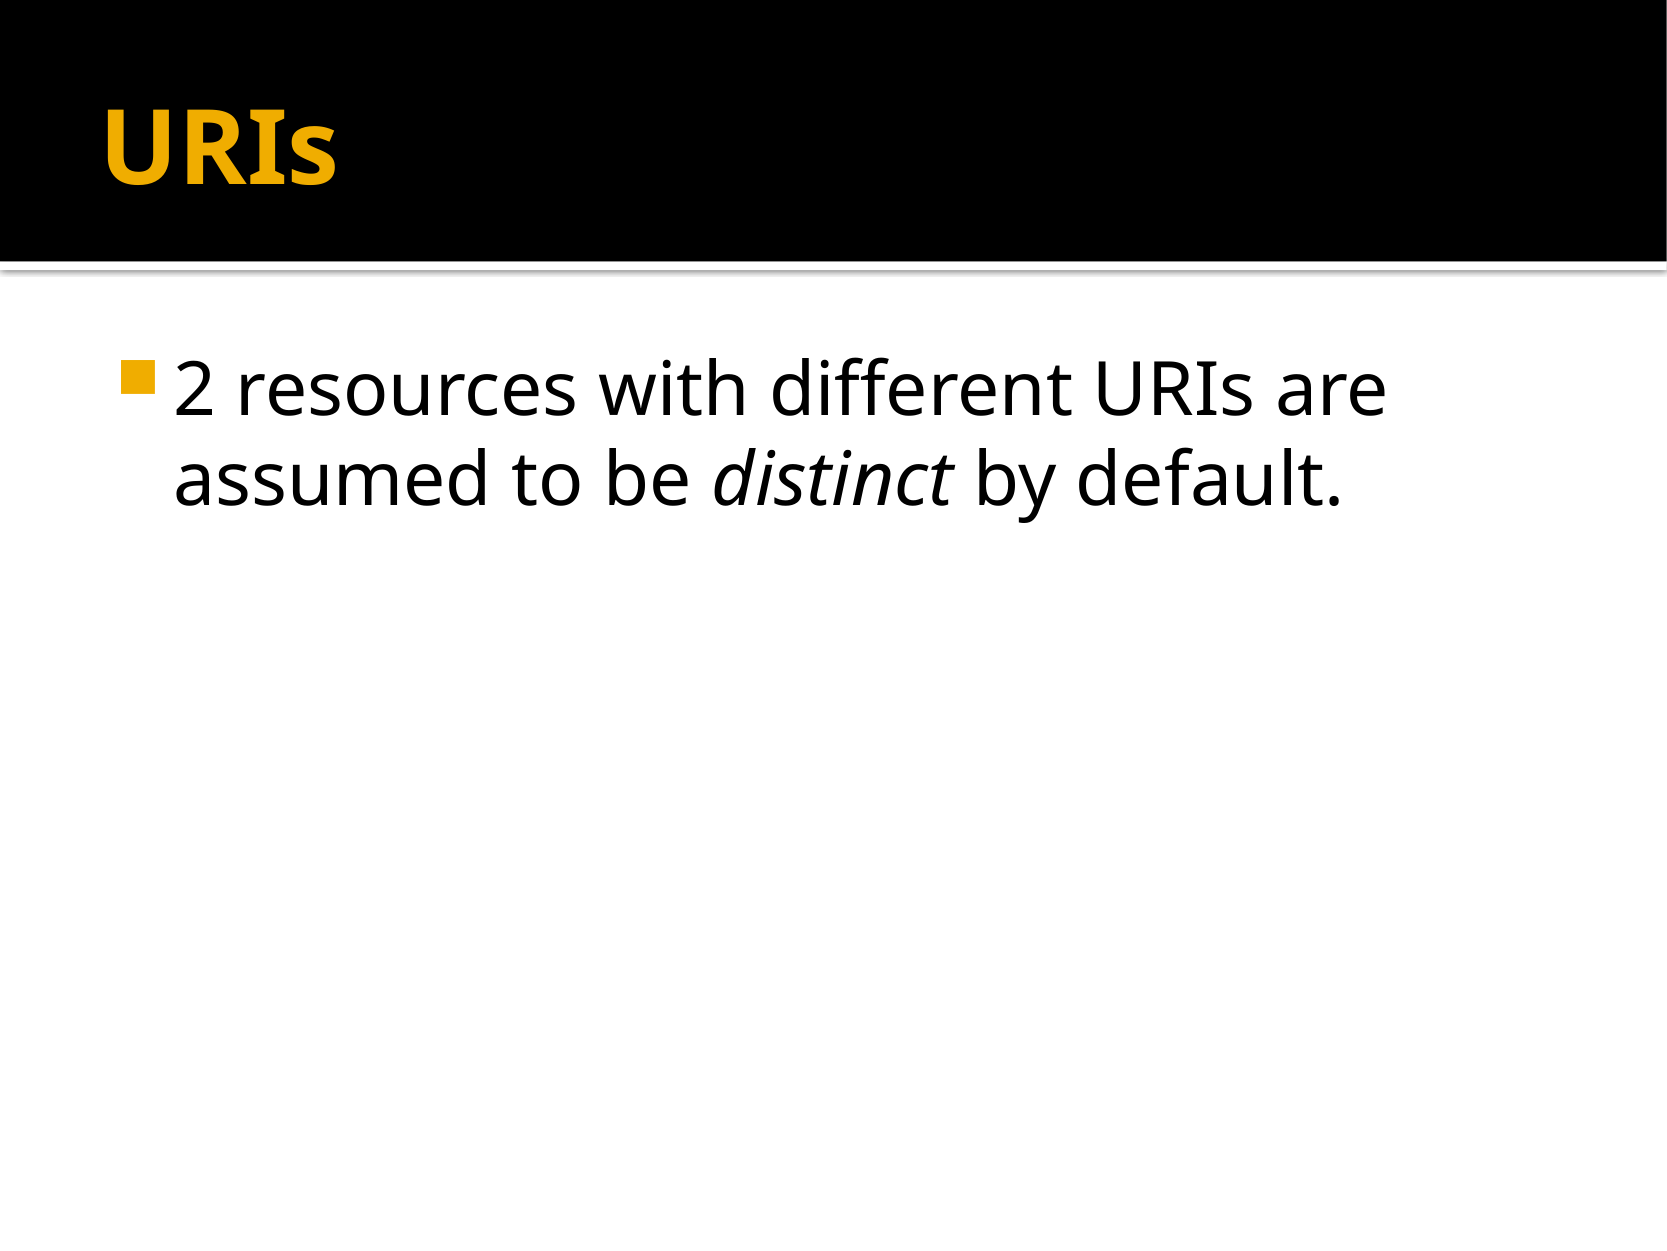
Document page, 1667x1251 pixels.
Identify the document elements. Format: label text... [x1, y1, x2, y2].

list 2 resources with different URIs are assumed to be distinct by default. [83, 323, 1584, 1167]
title URIs [83, 28, 1584, 257]
